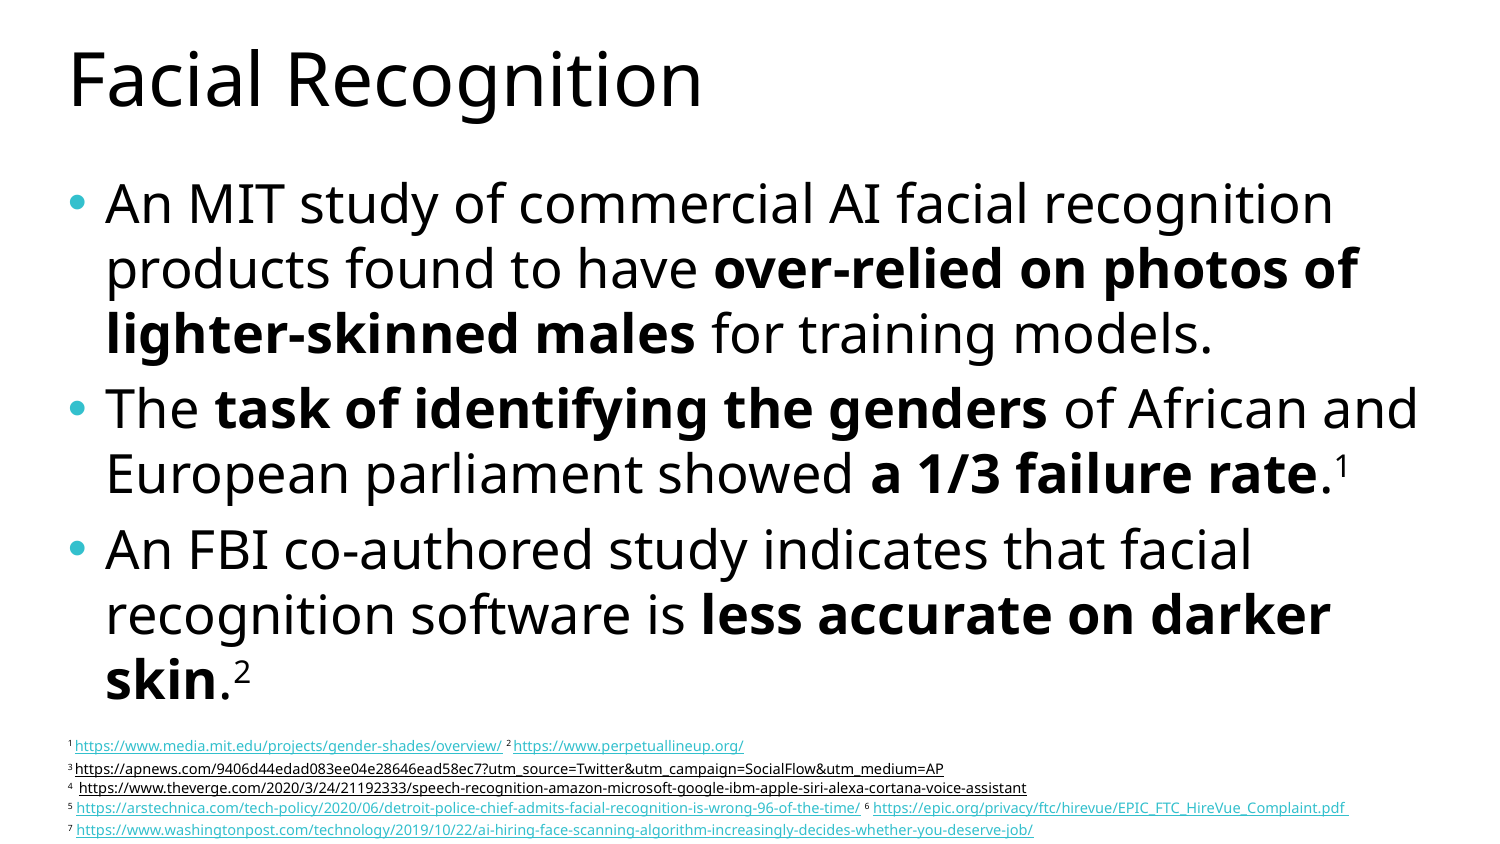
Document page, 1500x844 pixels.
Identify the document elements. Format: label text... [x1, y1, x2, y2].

list An MIT study of commercial AI facial recognition products found to have over-relied on photos of lighter-skinned males for training models. The task of identifying the genders of African and European parliament showed a 1/3 failure rate.1 An FBI co-authored study indicates that facial recognition software is less accurate on darker skin.2 1 https://www.media.mit.edu/projects/gender-shades/overview/ 2 https://www.perpetuallineup.org/ 3 https://apnews.com/9406d44edad083ee04e28646ead58ec7?utm_source=Twitter&utm_campaign=SocialFlow&utm_medium=AP 4 https://www.theverge.com/2020/3/24/21192333/speech-recognition-amazon-microsoft-google-ibm-apple-siri-alexa-cortana-voice-assistant 5 https://arstechnica.com/tech-policy/2020/06/detroit-police-chief-admits-facial-recognition-is-wrong-96-of-the-time/ 6 https://epic.org/privacy/ftc/hirevue/EPIC_FTC_HireVue_Complaint.pdf 7 https://www.washingtonpost.com/technology/2019/10/22/ai-hiring-face-scanning-algorithm-increasingly-decides-whether-you-deserve-job/ [52, 161, 1444, 615]
title Facial Recognition [52, 41, 1444, 142]
